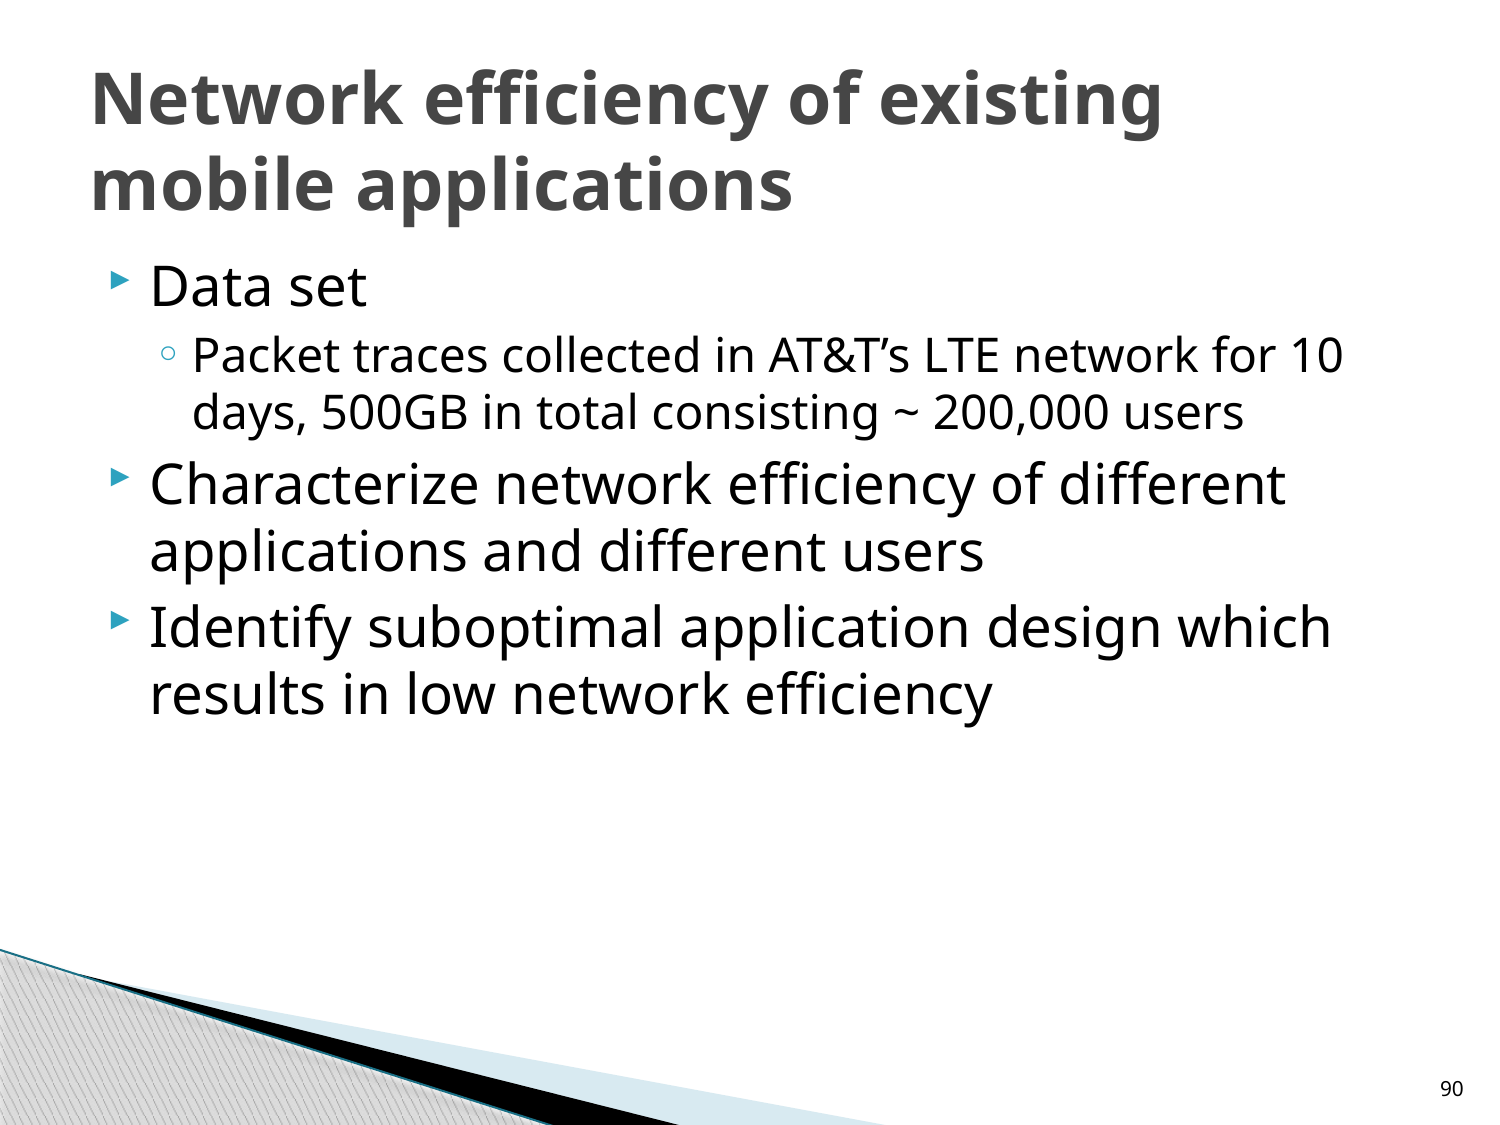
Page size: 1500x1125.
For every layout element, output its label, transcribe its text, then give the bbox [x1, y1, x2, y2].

list Data set Packet traces collected in AT&T’s LTE network for 10 days, 500GB in total consisting ~ 200,000 users Characterize network efficiency of different applications and different users Identify suboptimal application design which results in low network efficiency [75, 243, 1425, 986]
title Network efficiency of existing mobile applications [75, 45, 1425, 233]
slide_number 90 [1418, 1051, 1479, 1112]
